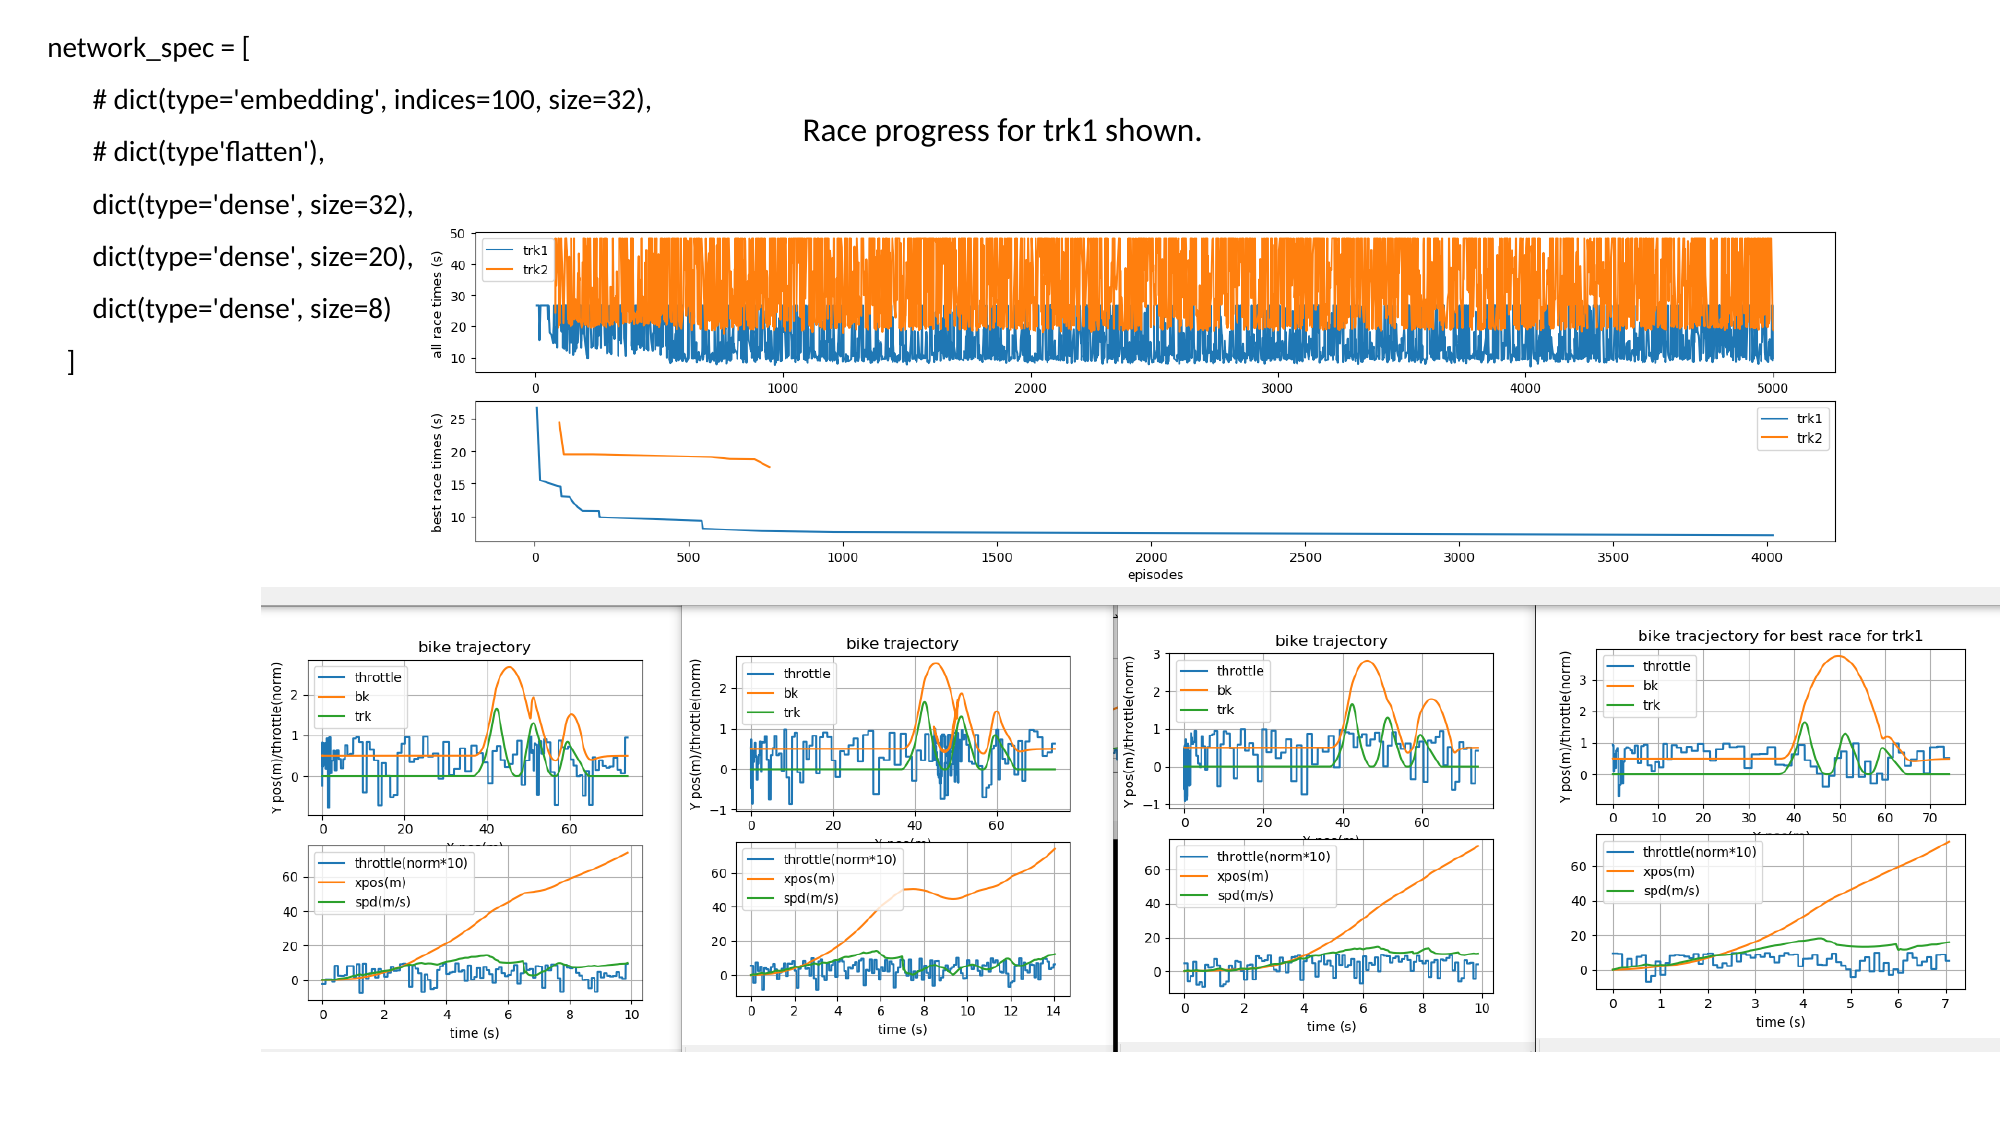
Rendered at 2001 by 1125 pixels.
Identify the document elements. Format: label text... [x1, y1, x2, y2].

list network_spec = [ # dict(type='embedding', indices=100, size=32), # dict(type'flatten'), dict(type='dense', size=32), dict(type='dense', size=20), dict(type='dense', size=8) ] [25, 24, 1966, 1111]
text_box Race progress for trk1 shown. [787, 100, 1219, 156]
picture [261, 201, 2000, 1052]
